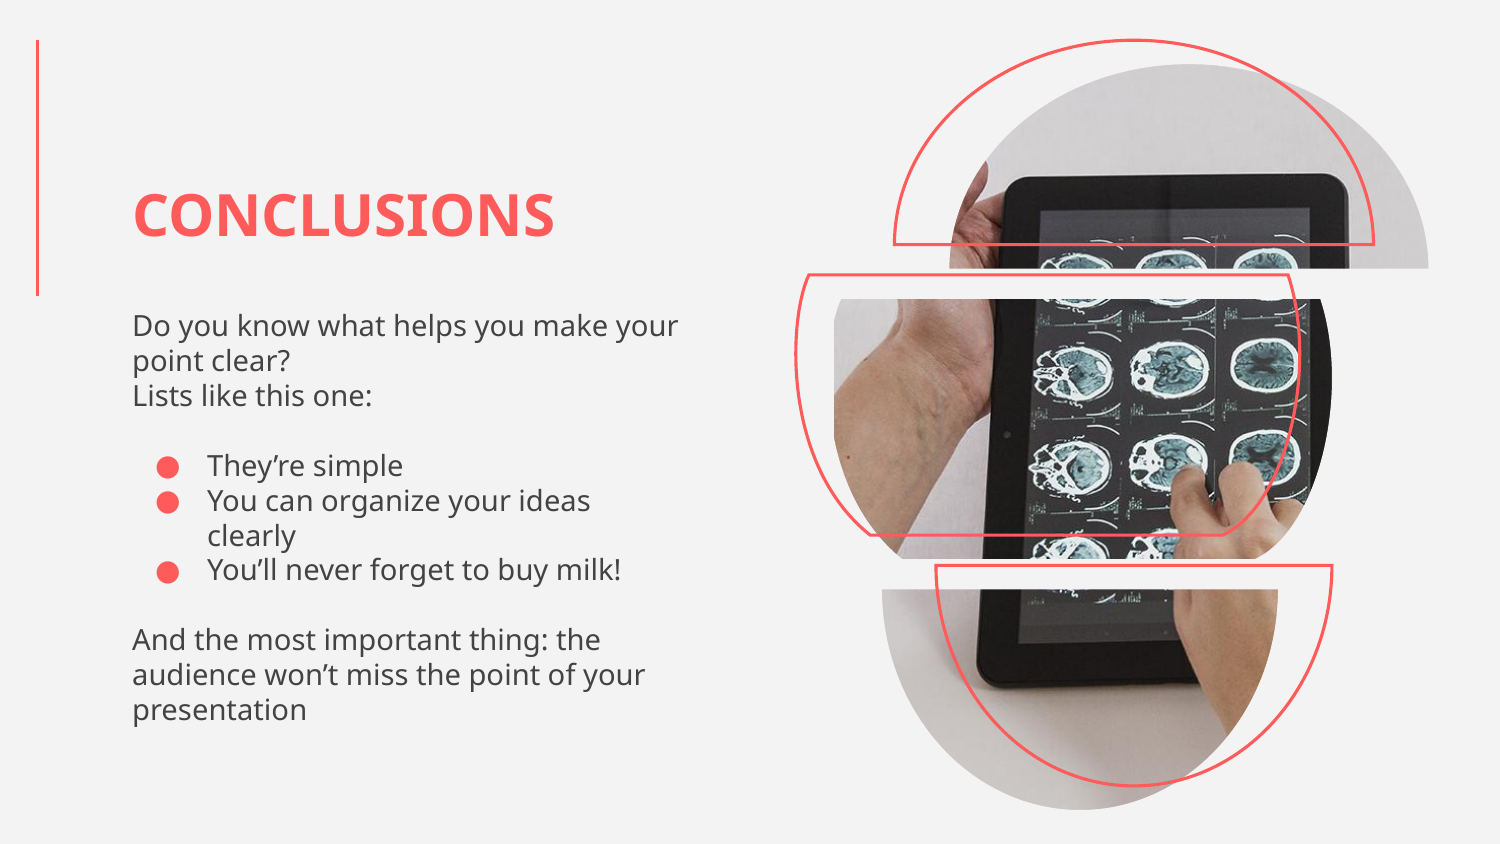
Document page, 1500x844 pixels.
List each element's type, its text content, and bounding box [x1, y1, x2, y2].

subtitle Do you know what helps you make your point clear? Lists like this one: They’re simple You can organize your ideas clearly You’ll never forget to buy milk! And the most important thing: the audience won’t miss the point of your presentation [117, 292, 696, 682]
picture [826, 28, 1431, 840]
text_box [795, 9, 1473, 844]
title CONCLUSIONS [117, 162, 696, 240]
